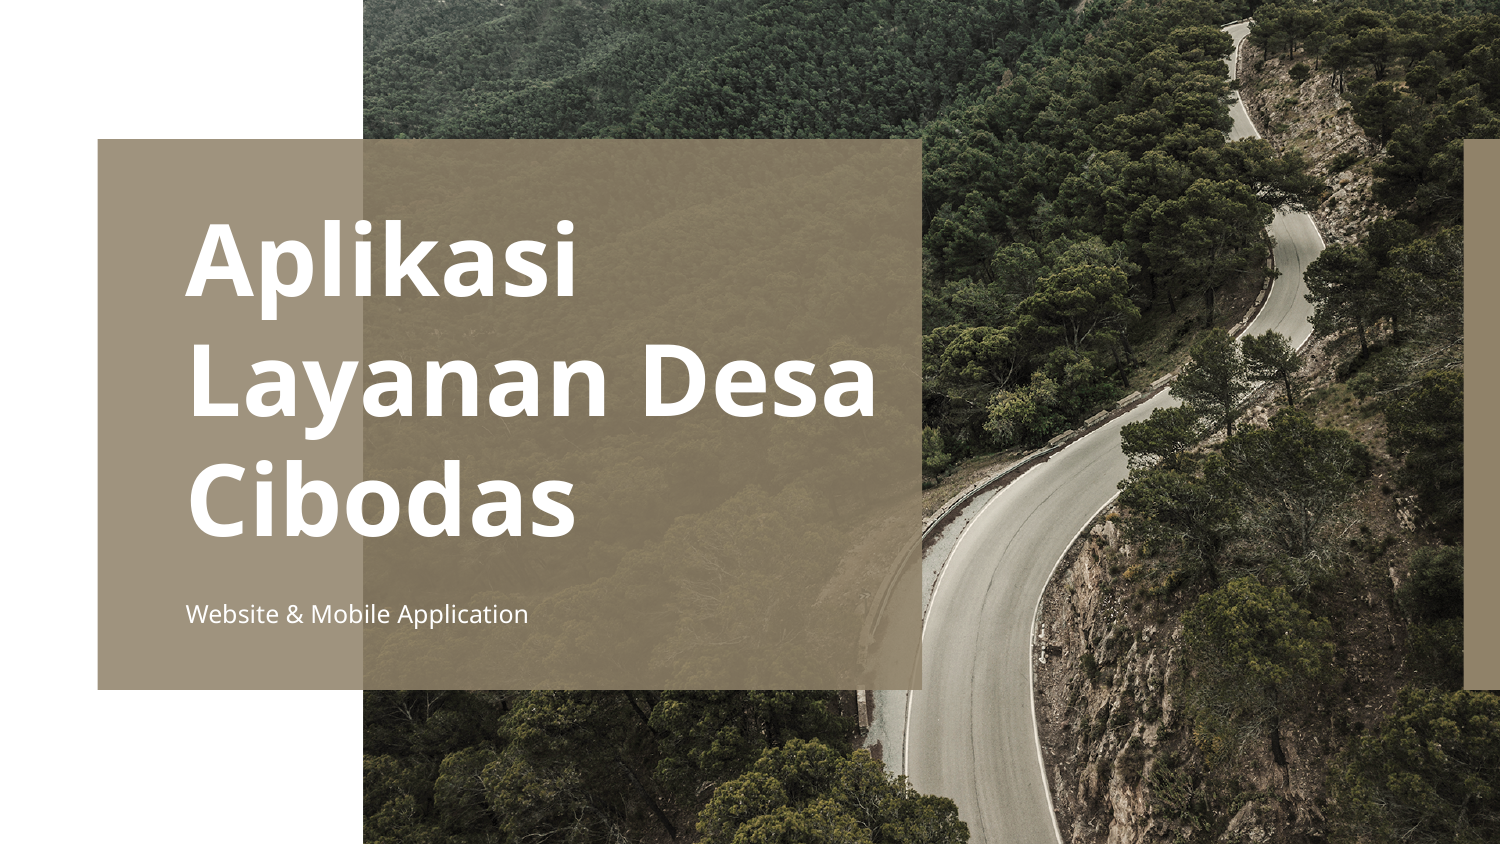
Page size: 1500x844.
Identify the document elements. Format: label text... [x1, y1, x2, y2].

title Aplikasi Layanan Desa Cibodas [170, 279, 357, 572]
subtitle Website & Mobile Application [170, 572, 357, 644]
picture [362, 0, 1500, 844]
text_box [97, 139, 357, 690]
